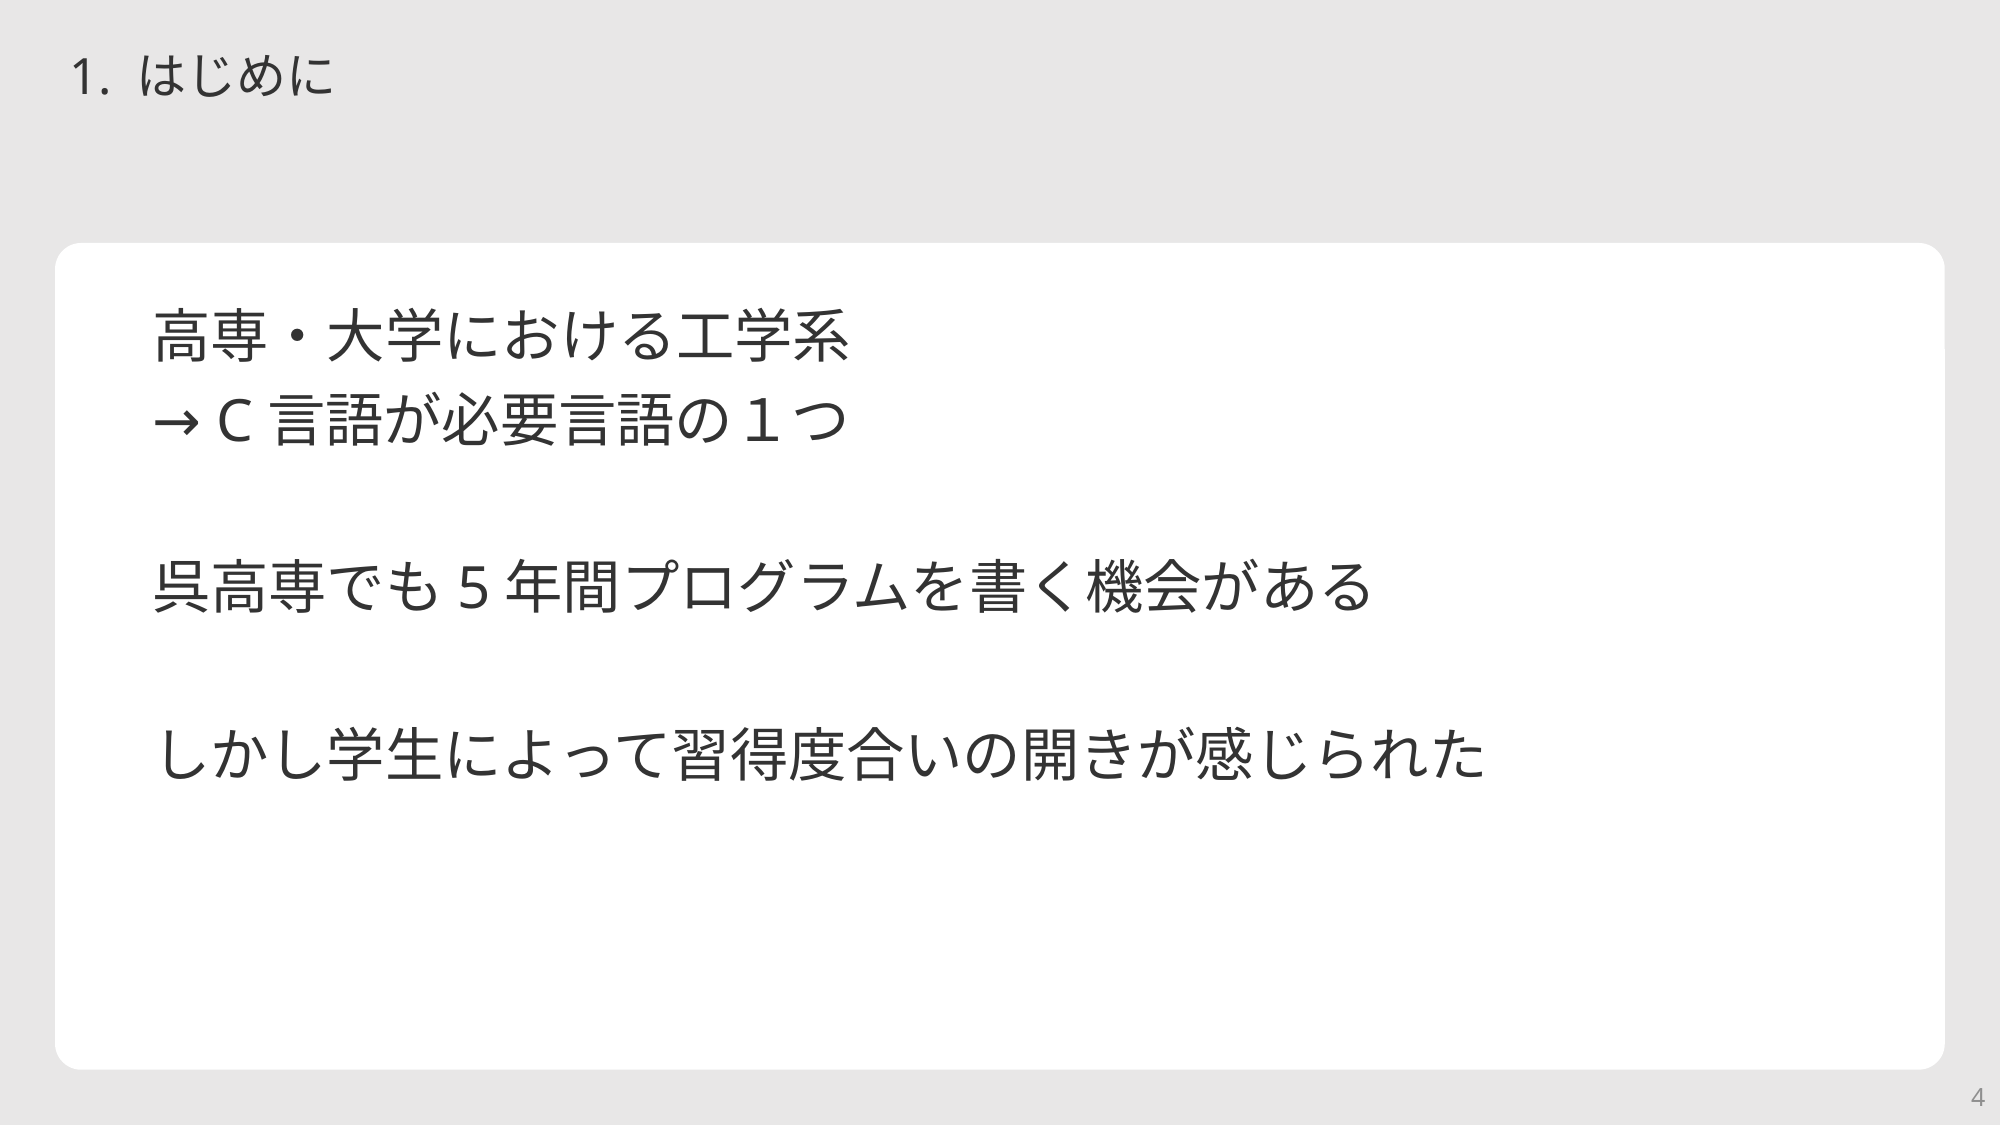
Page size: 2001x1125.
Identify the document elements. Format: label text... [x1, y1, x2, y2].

title 1. はじめに [55, 44, 1945, 102]
slide_number 4 [1889, 1070, 2000, 1125]
list 高専・大学における工学系 → C言語が必要言語の１つ 呉高専でも5年間プログラムを書く機会がある しかし学生によって習得度合いの開きが感じられた [137, 299, 1863, 1014]
